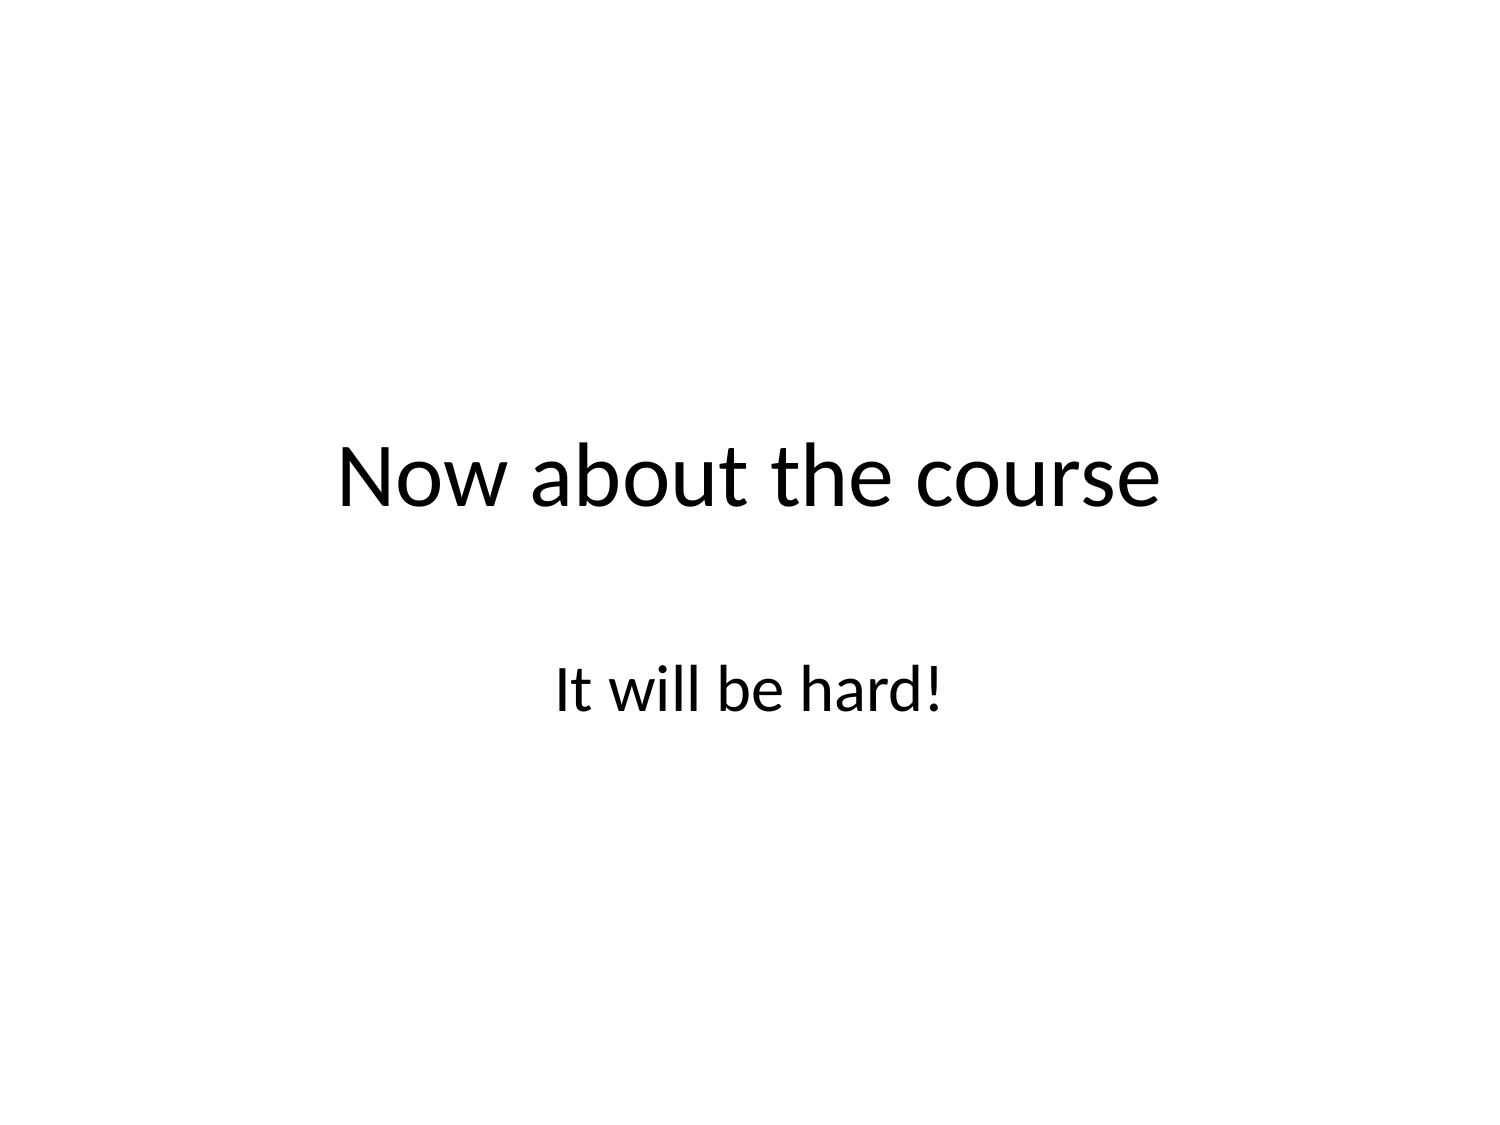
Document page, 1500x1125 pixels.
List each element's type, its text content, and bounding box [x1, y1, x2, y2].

title Now about the course [112, 349, 1388, 591]
subtitle It will be hard! [225, 637, 1275, 925]
